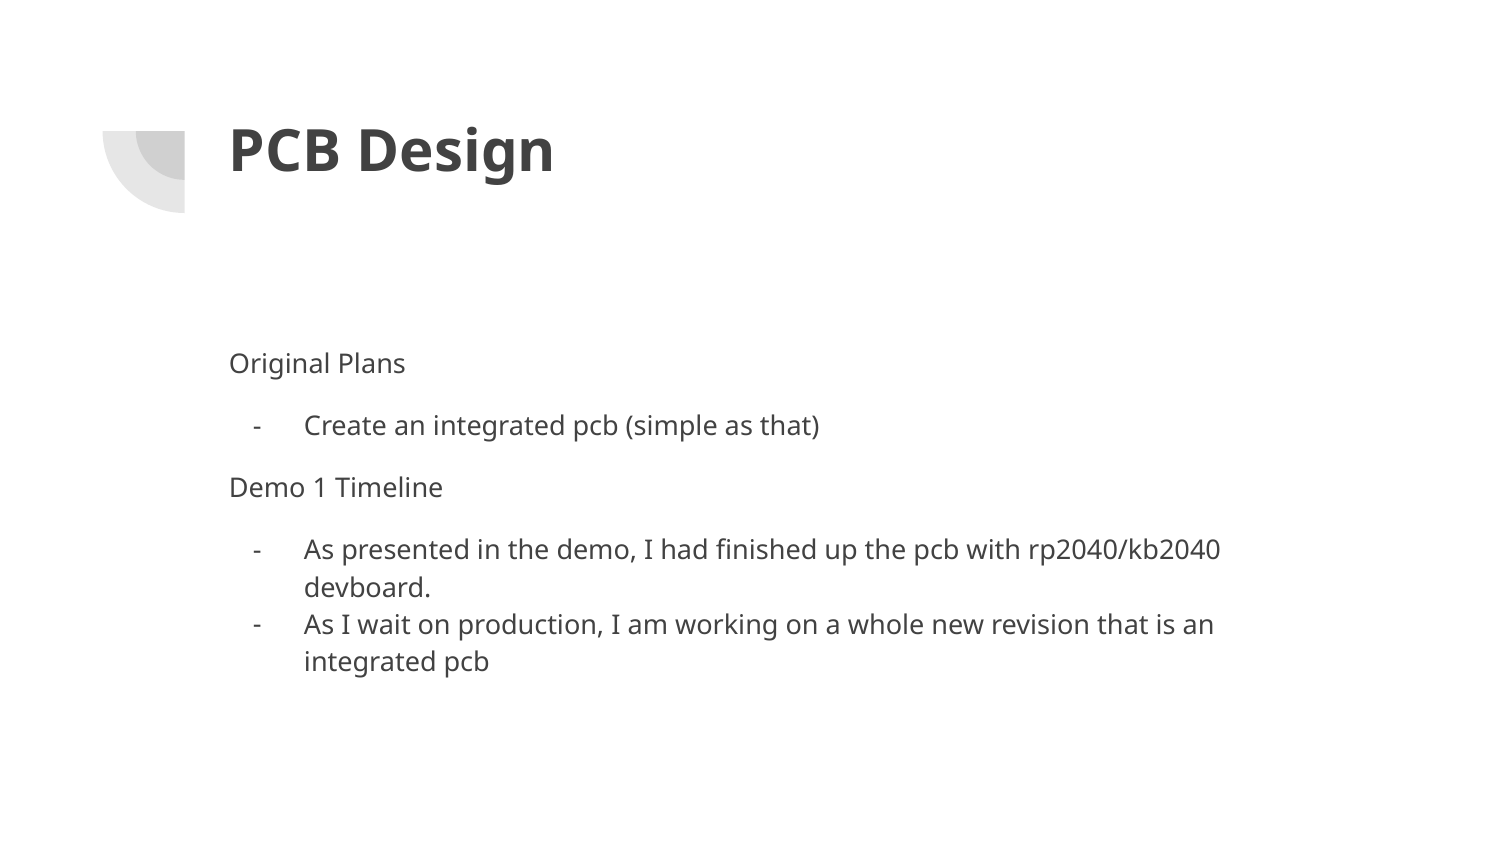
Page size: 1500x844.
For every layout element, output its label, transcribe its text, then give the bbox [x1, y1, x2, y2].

list Original Plans Create an integrated pcb (simple as that) Demo 1 Timeline As presented in the demo, I had finished up the pcb with rp2040/kb2040 devboard. As I wait on production, I am working on a whole new revision that is an integrated pcb [213, 326, 1368, 744]
title PCB Design [213, 98, 1368, 263]
